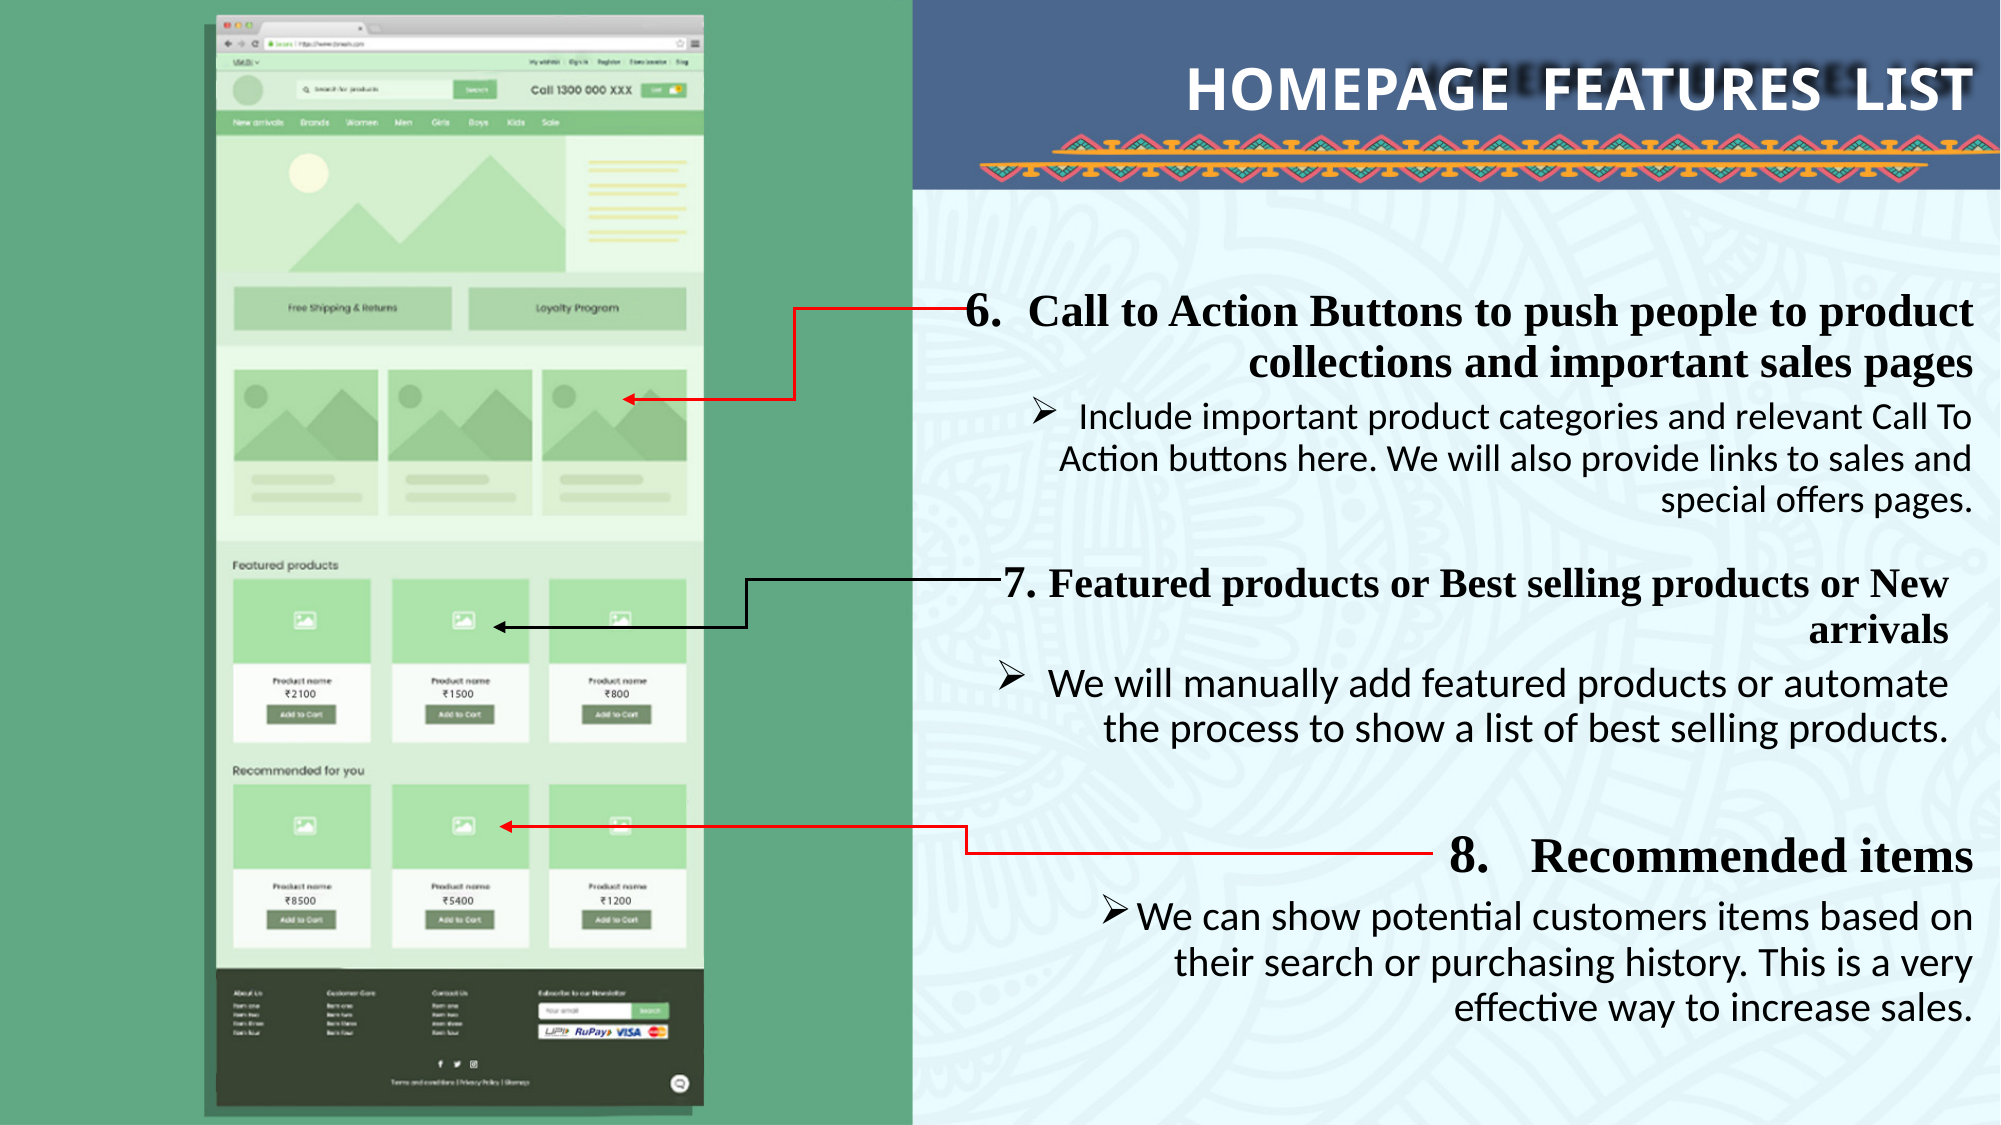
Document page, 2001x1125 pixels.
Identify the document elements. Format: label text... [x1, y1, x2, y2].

text_box HOMEPAGE FEATURES LIST [918, 23, 1989, 160]
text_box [493, 579, 1001, 628]
picture [0, 0, 2001, 1125]
text_box 6. Call to Action Buttons to push people to product collections and important sales pages Include important product categories and relevant Call To Action buttons here. We will also provide links to sales and special offers pages. [918, 220, 1989, 535]
text_box 8. Recommended items We can show potential customers items based on their search or purchasing history. This is a very effective way to increase sales. [942, 818, 1989, 1060]
text_box 7. Featured products or Best selling products or New arrivals We will manually add featured products or automate the process to show a list of best selling products. [918, 550, 1964, 801]
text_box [622, 308, 968, 400]
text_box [499, 826, 1433, 854]
